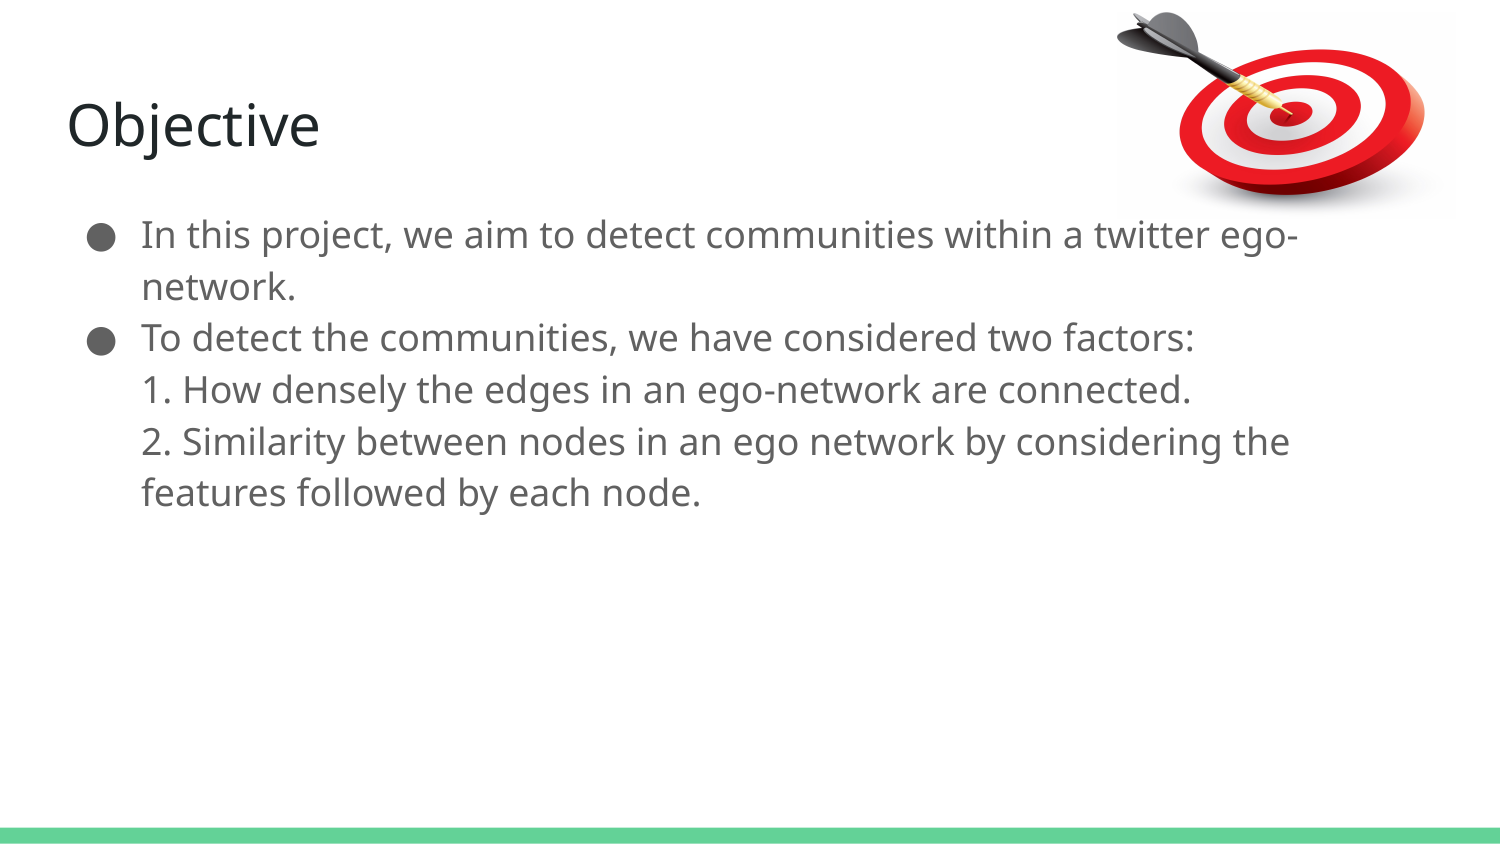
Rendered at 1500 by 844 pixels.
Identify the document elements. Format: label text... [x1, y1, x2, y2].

picture [1116, 12, 1456, 220]
list In this project, we aim to detect communities within a twitter ego-network. To detect the communities, we have considered two factors: 1. How densely the edges in an ego-network are connected. 2. Similarity between nodes in an ego network by considering the features followed by each node. [51, 189, 1449, 750]
title Objective [51, 72, 1111, 167]
